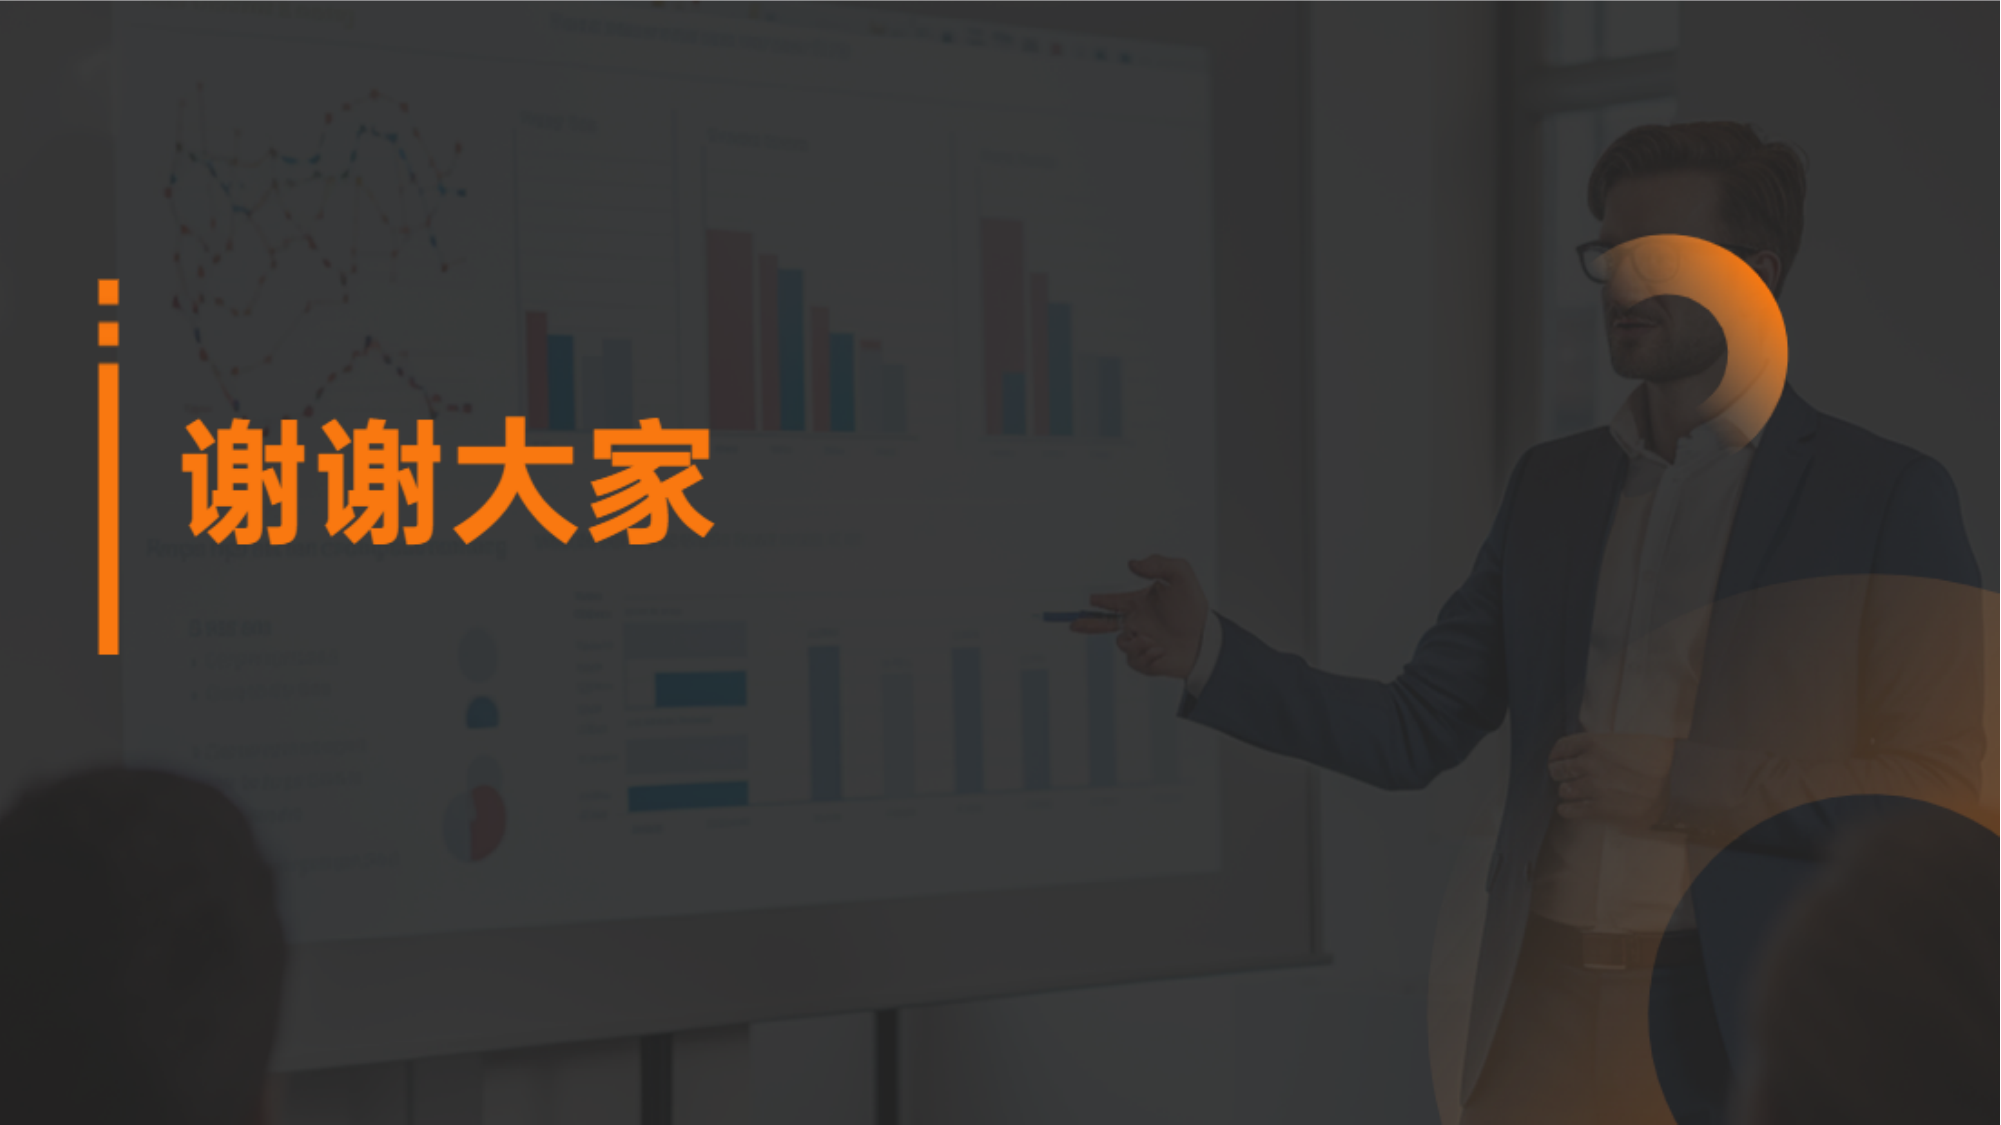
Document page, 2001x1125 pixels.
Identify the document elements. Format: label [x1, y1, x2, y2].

list [0, 0, 2000, 1125]
